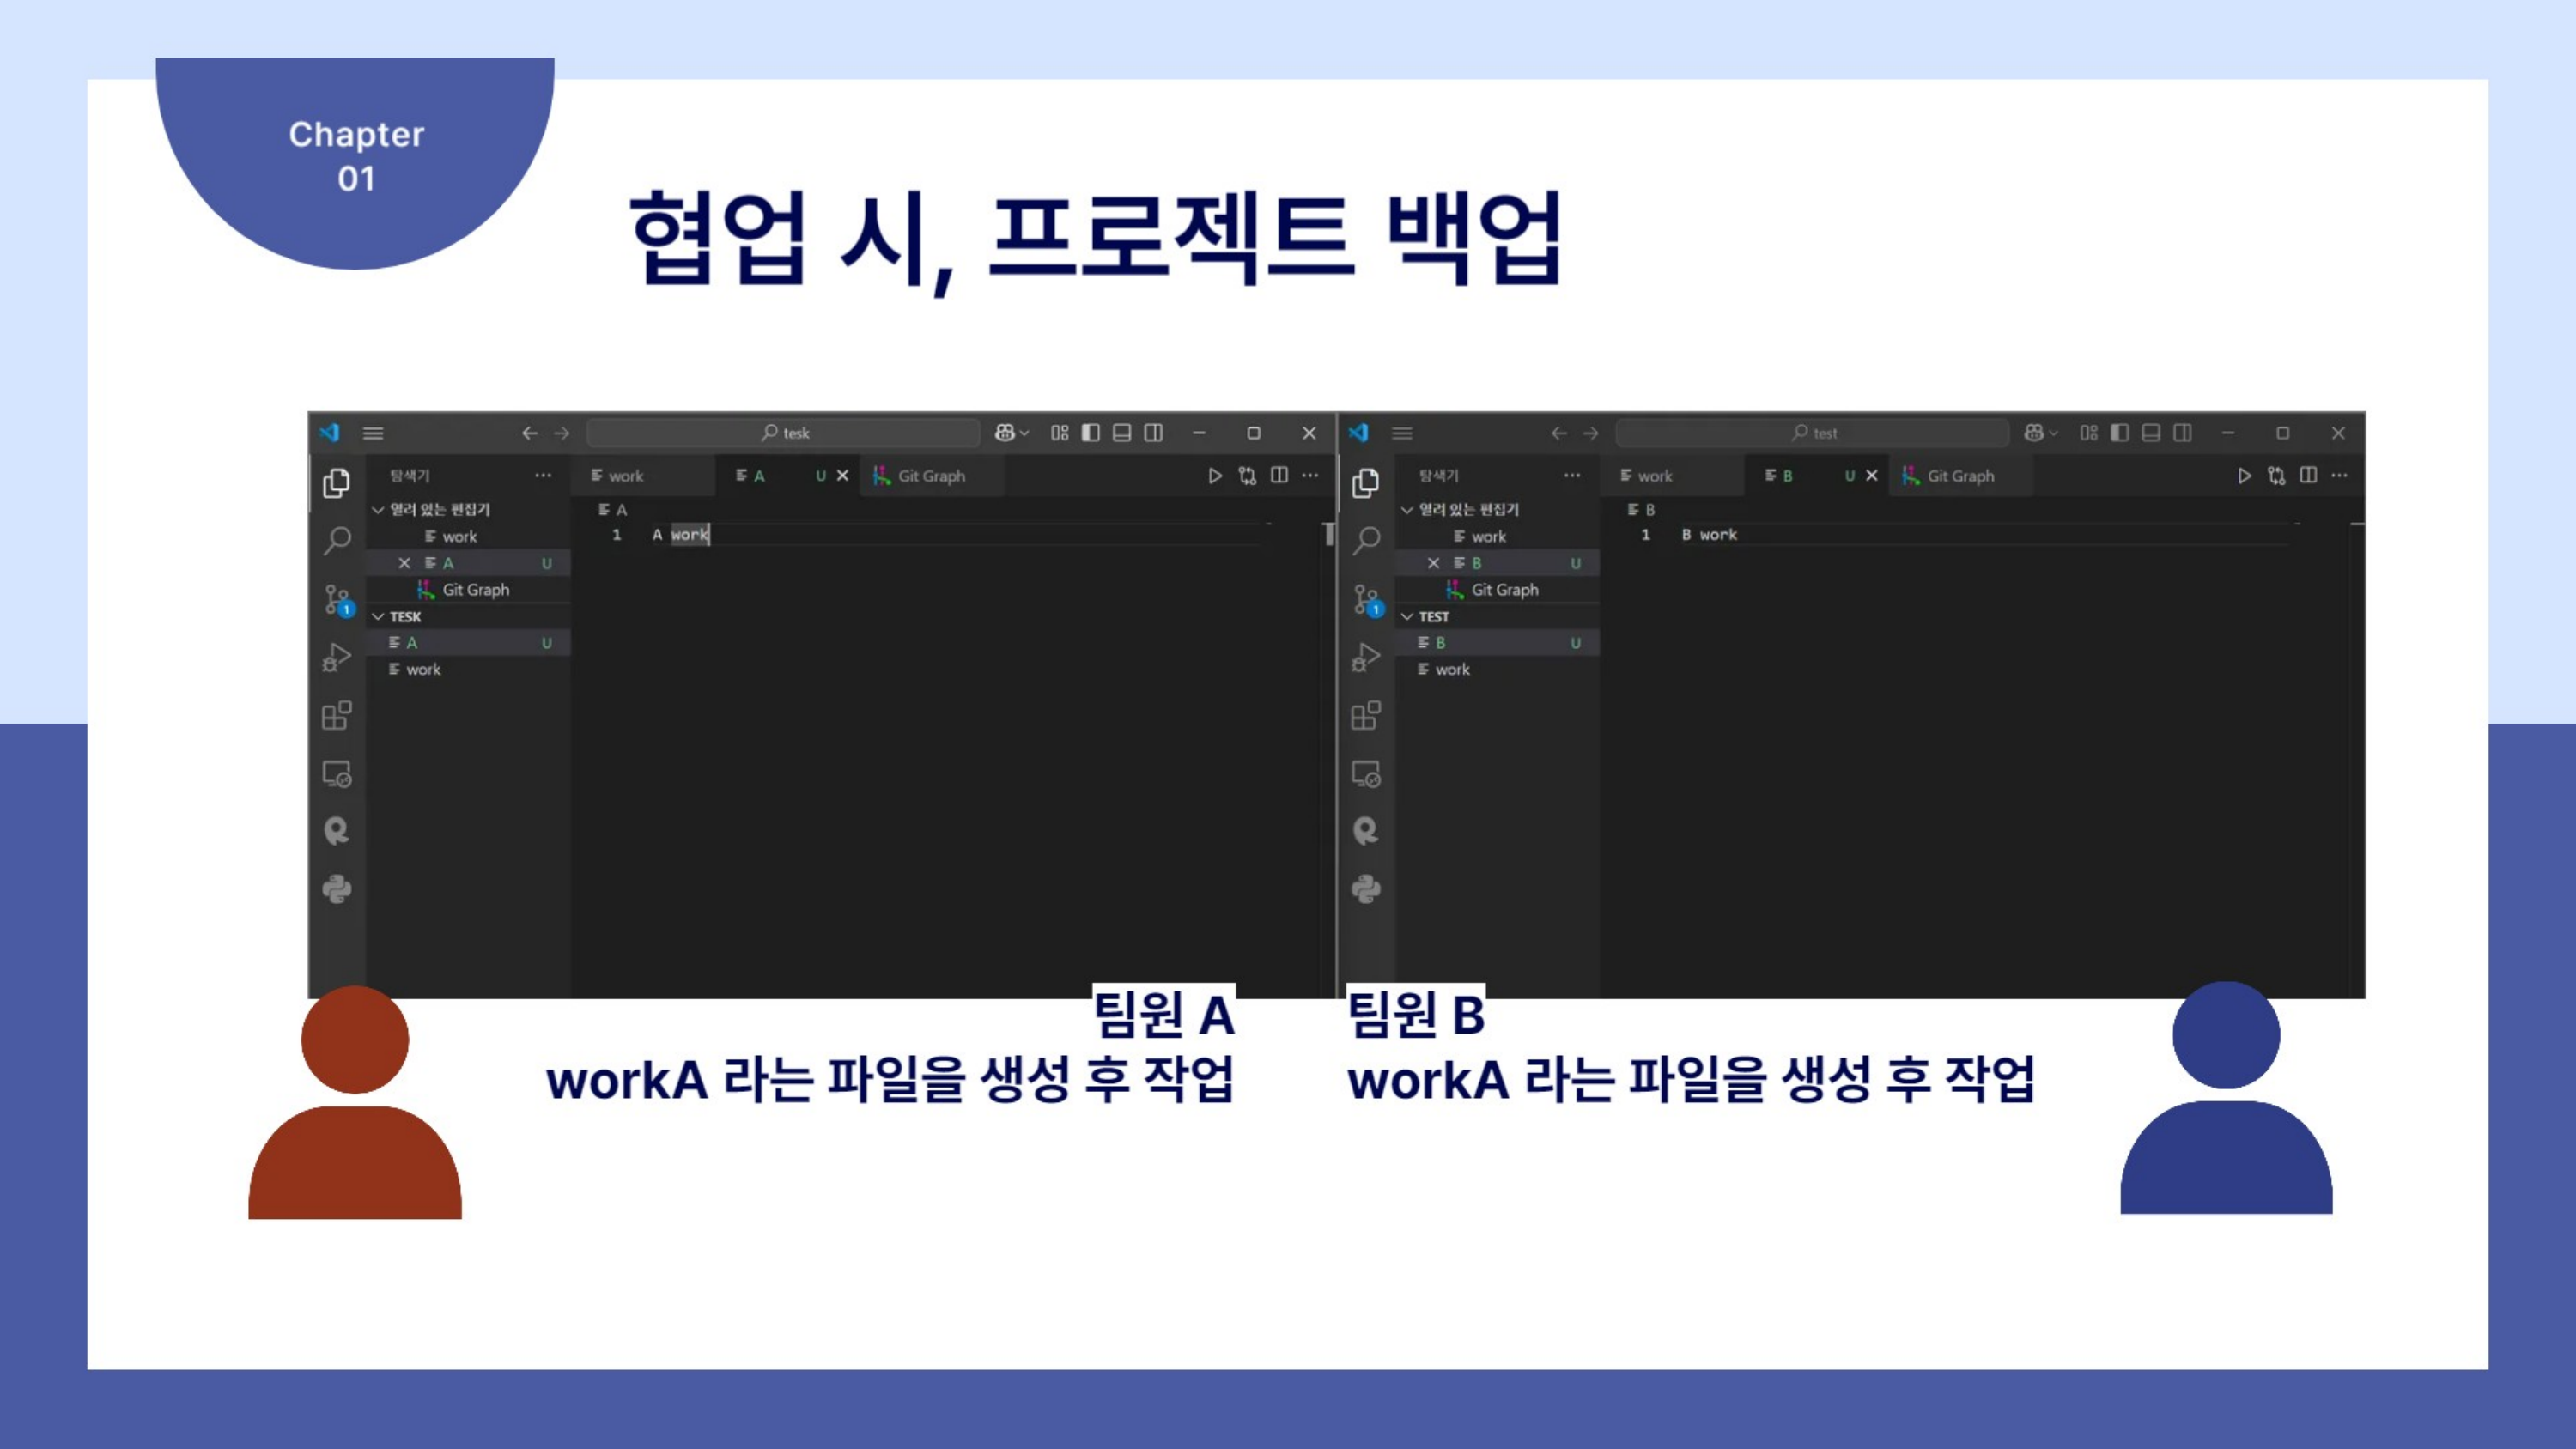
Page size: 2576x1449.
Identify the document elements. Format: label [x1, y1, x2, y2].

text_box [0, 0, 2576, 1449]
